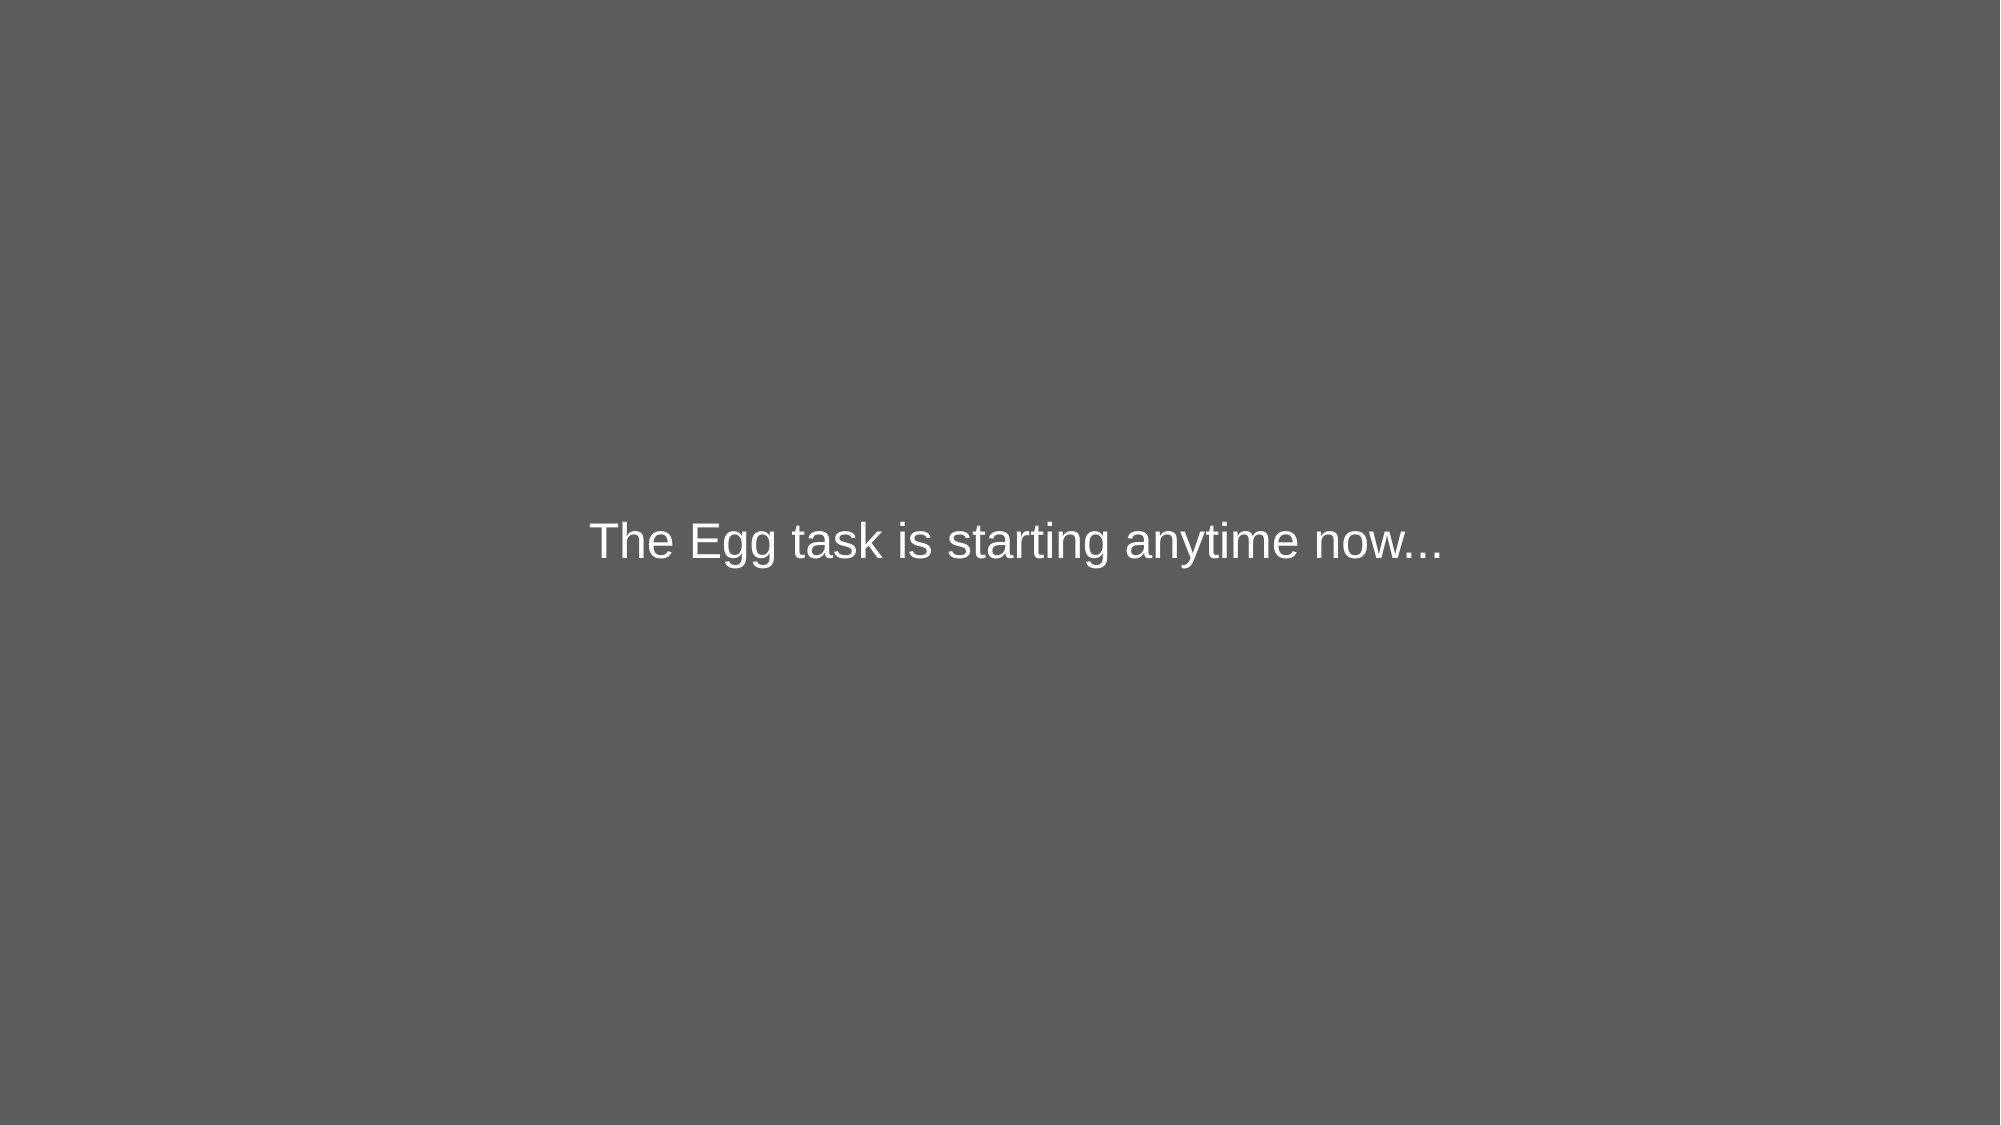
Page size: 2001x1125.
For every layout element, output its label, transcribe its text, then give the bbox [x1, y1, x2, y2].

text_box The Egg task is starting anytime now... [64, 21, 1970, 692]
